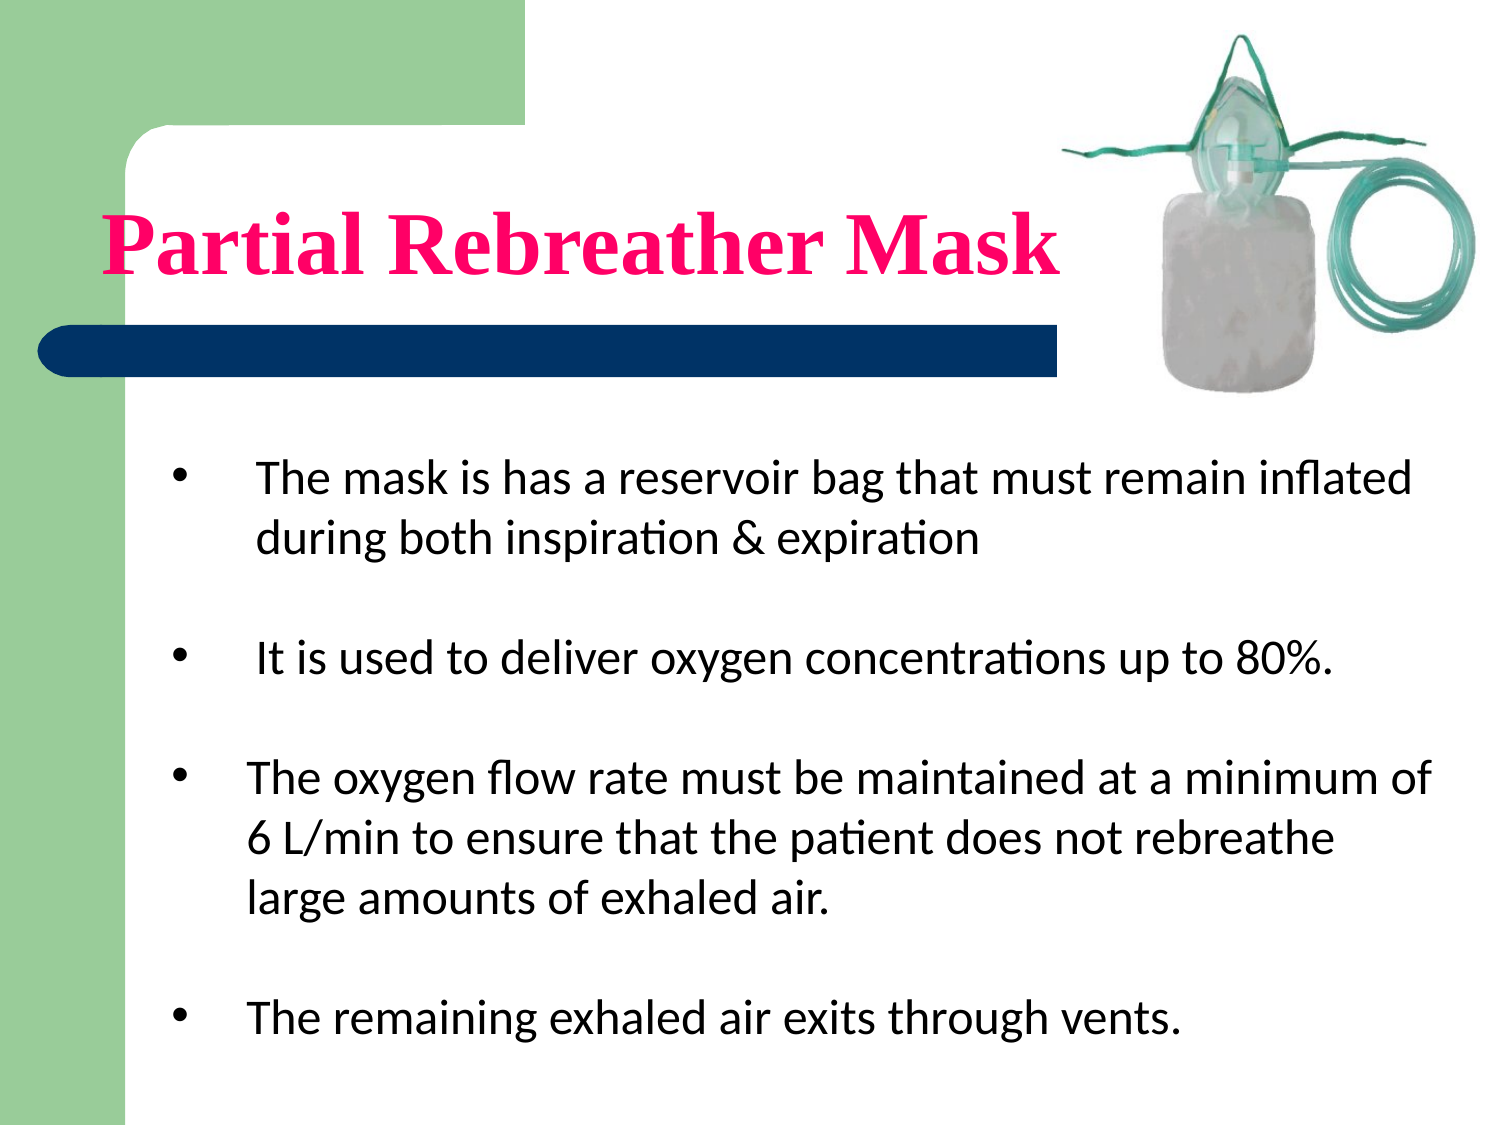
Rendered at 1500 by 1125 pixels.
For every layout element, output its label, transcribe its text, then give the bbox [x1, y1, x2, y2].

title Partial Rebreather Mask [0, 184, 1051, 372]
picture [1056, 30, 1481, 398]
list The mask is has a reservoir bag that must remain inflated during both inspiration & expiration It is used to deliver oxygen concentrations up to 80%. The oxygen flow rate must be maintained at a minimum of 6 L/min to ensure that the patient does not rebreathe large amounts of exhaled air. The remaining exhaled air exits through vents. [171, 444, 1437, 1053]
